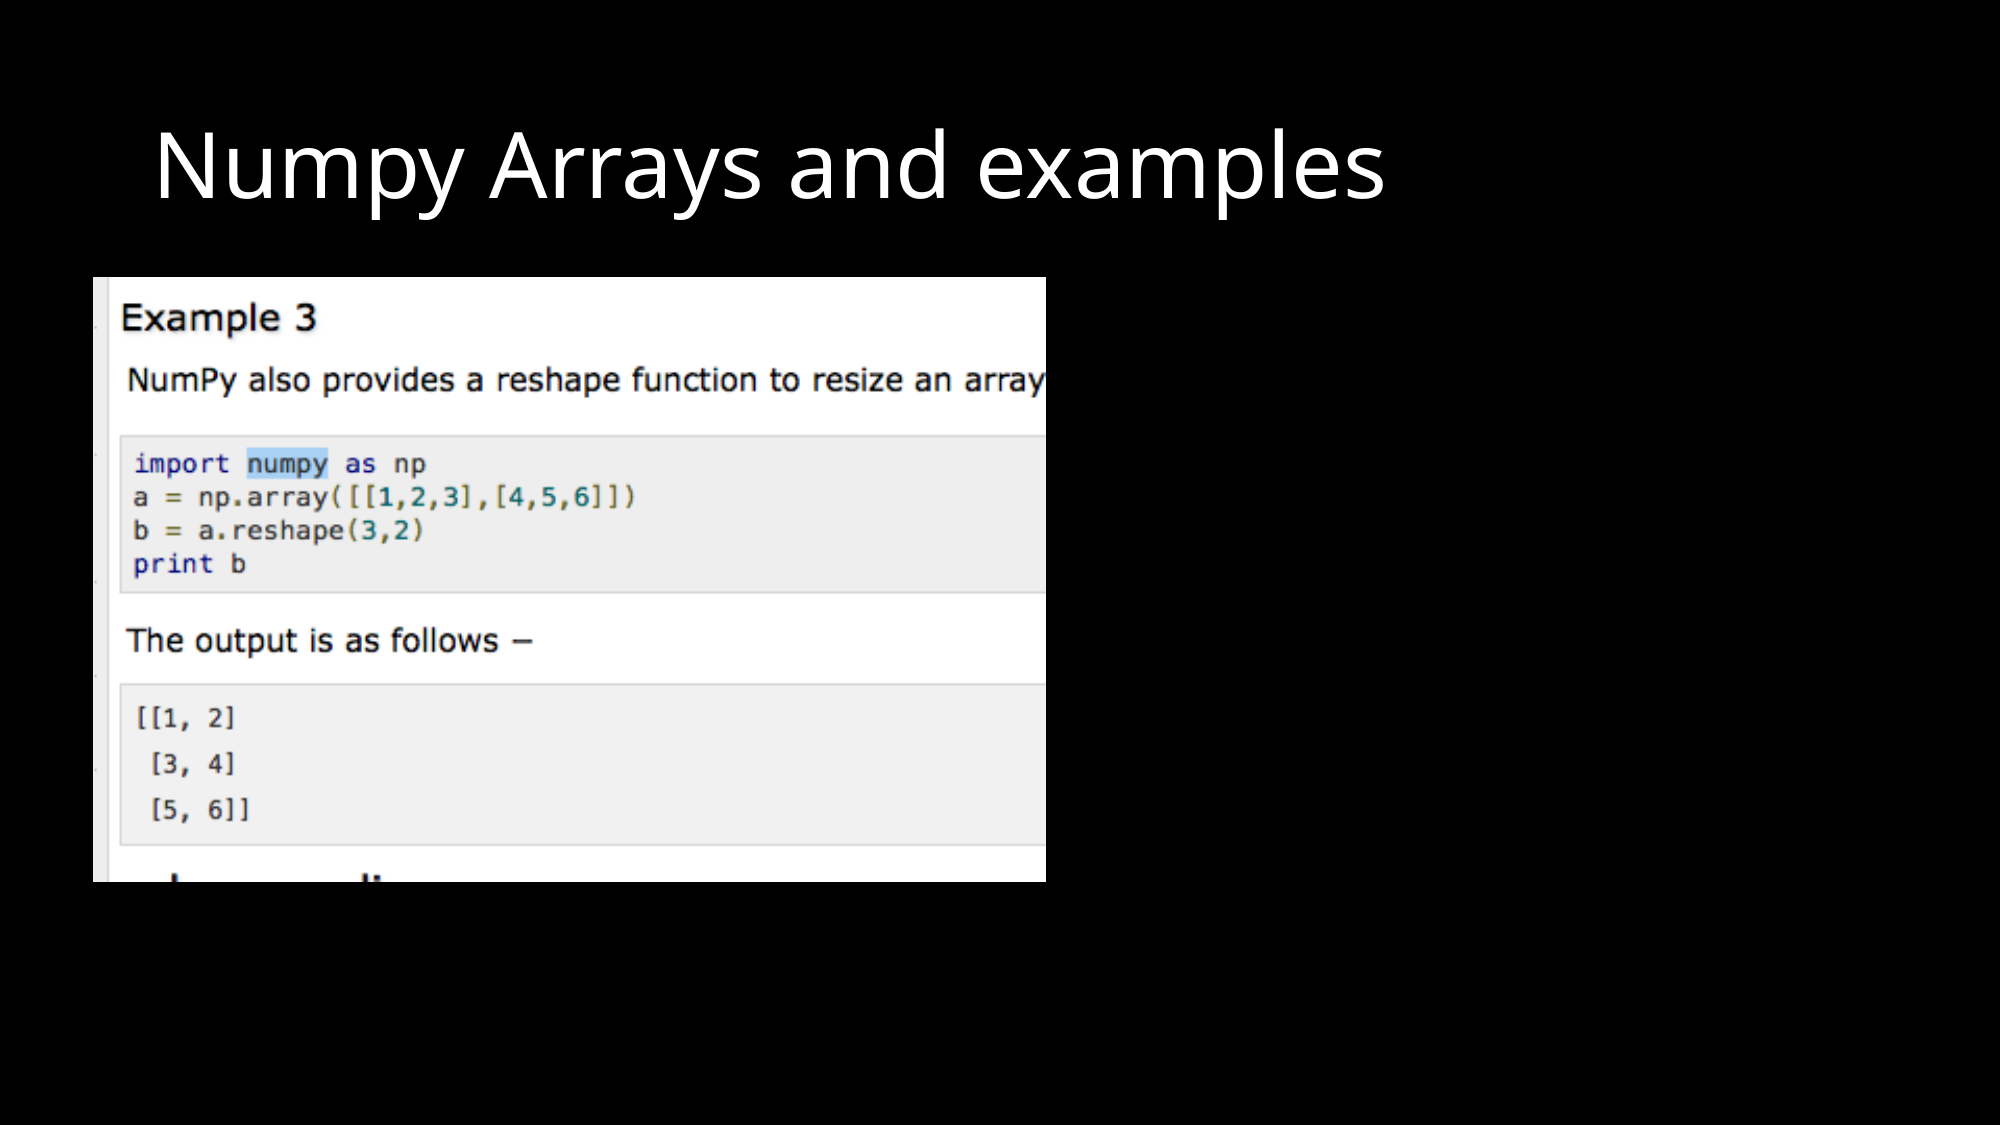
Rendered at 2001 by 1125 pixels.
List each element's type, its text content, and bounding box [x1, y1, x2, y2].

picture [93, 277, 1046, 882]
title Numpy Arrays and examples [137, 59, 1863, 278]
